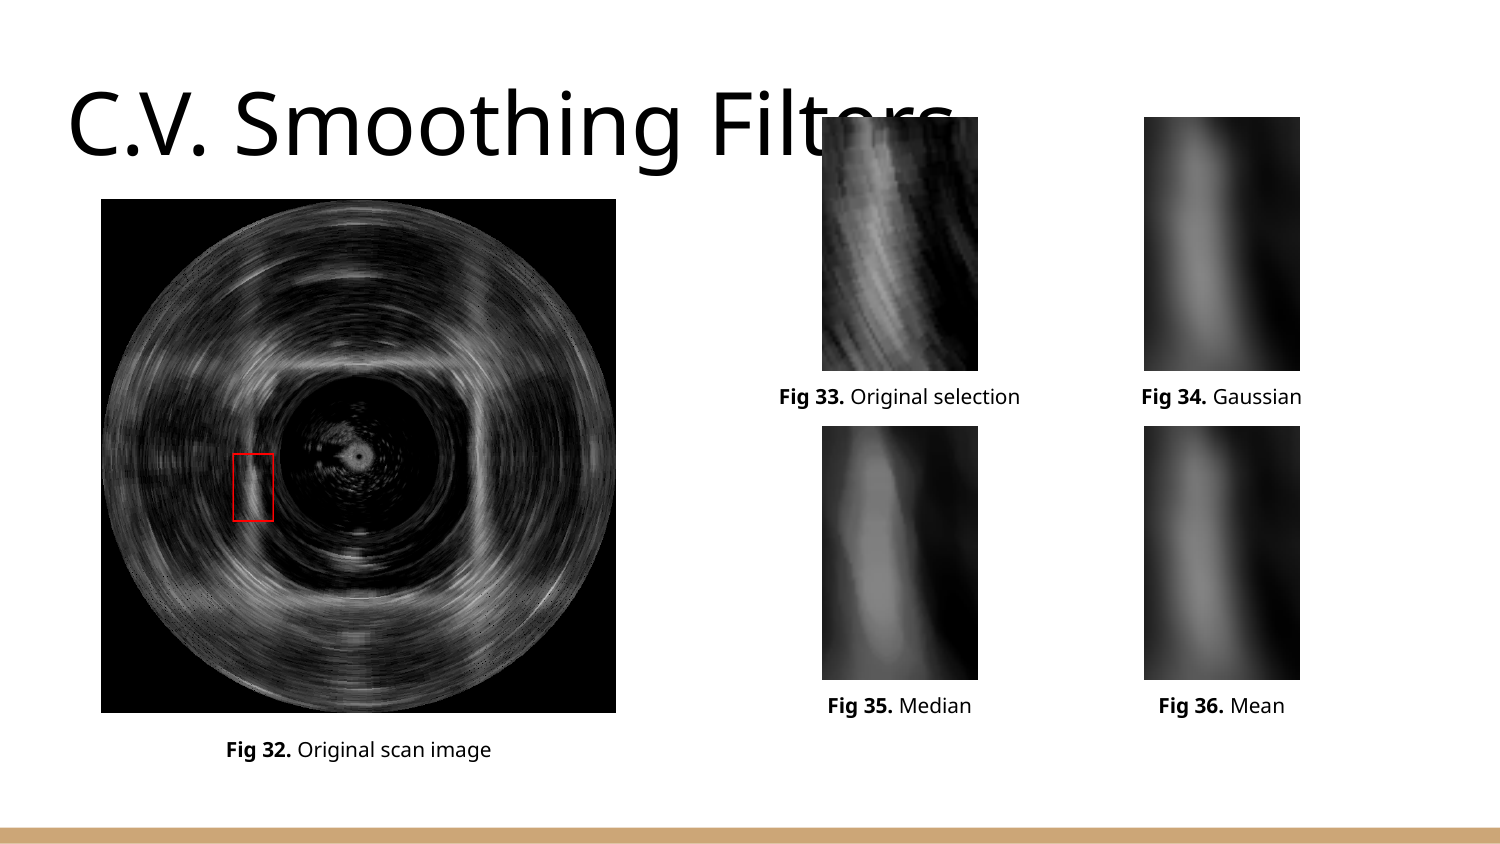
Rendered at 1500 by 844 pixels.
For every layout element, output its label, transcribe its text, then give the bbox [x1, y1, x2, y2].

picture [1144, 426, 1300, 681]
text_box Fig 34. Gaussian [1060, 371, 1384, 422]
picture [1144, 117, 1300, 372]
title C.V. Smoothing Filters [51, 51, 1449, 189]
text_box Fig 35. Median [738, 679, 1060, 730]
picture [822, 426, 978, 681]
text_box Fig 33. Original selection [749, 371, 1050, 422]
text_box Fig 36. Mean [1060, 679, 1384, 730]
text_box Fig 32. Original scan image [90, 723, 627, 775]
picture [101, 198, 616, 714]
picture [822, 117, 978, 372]
